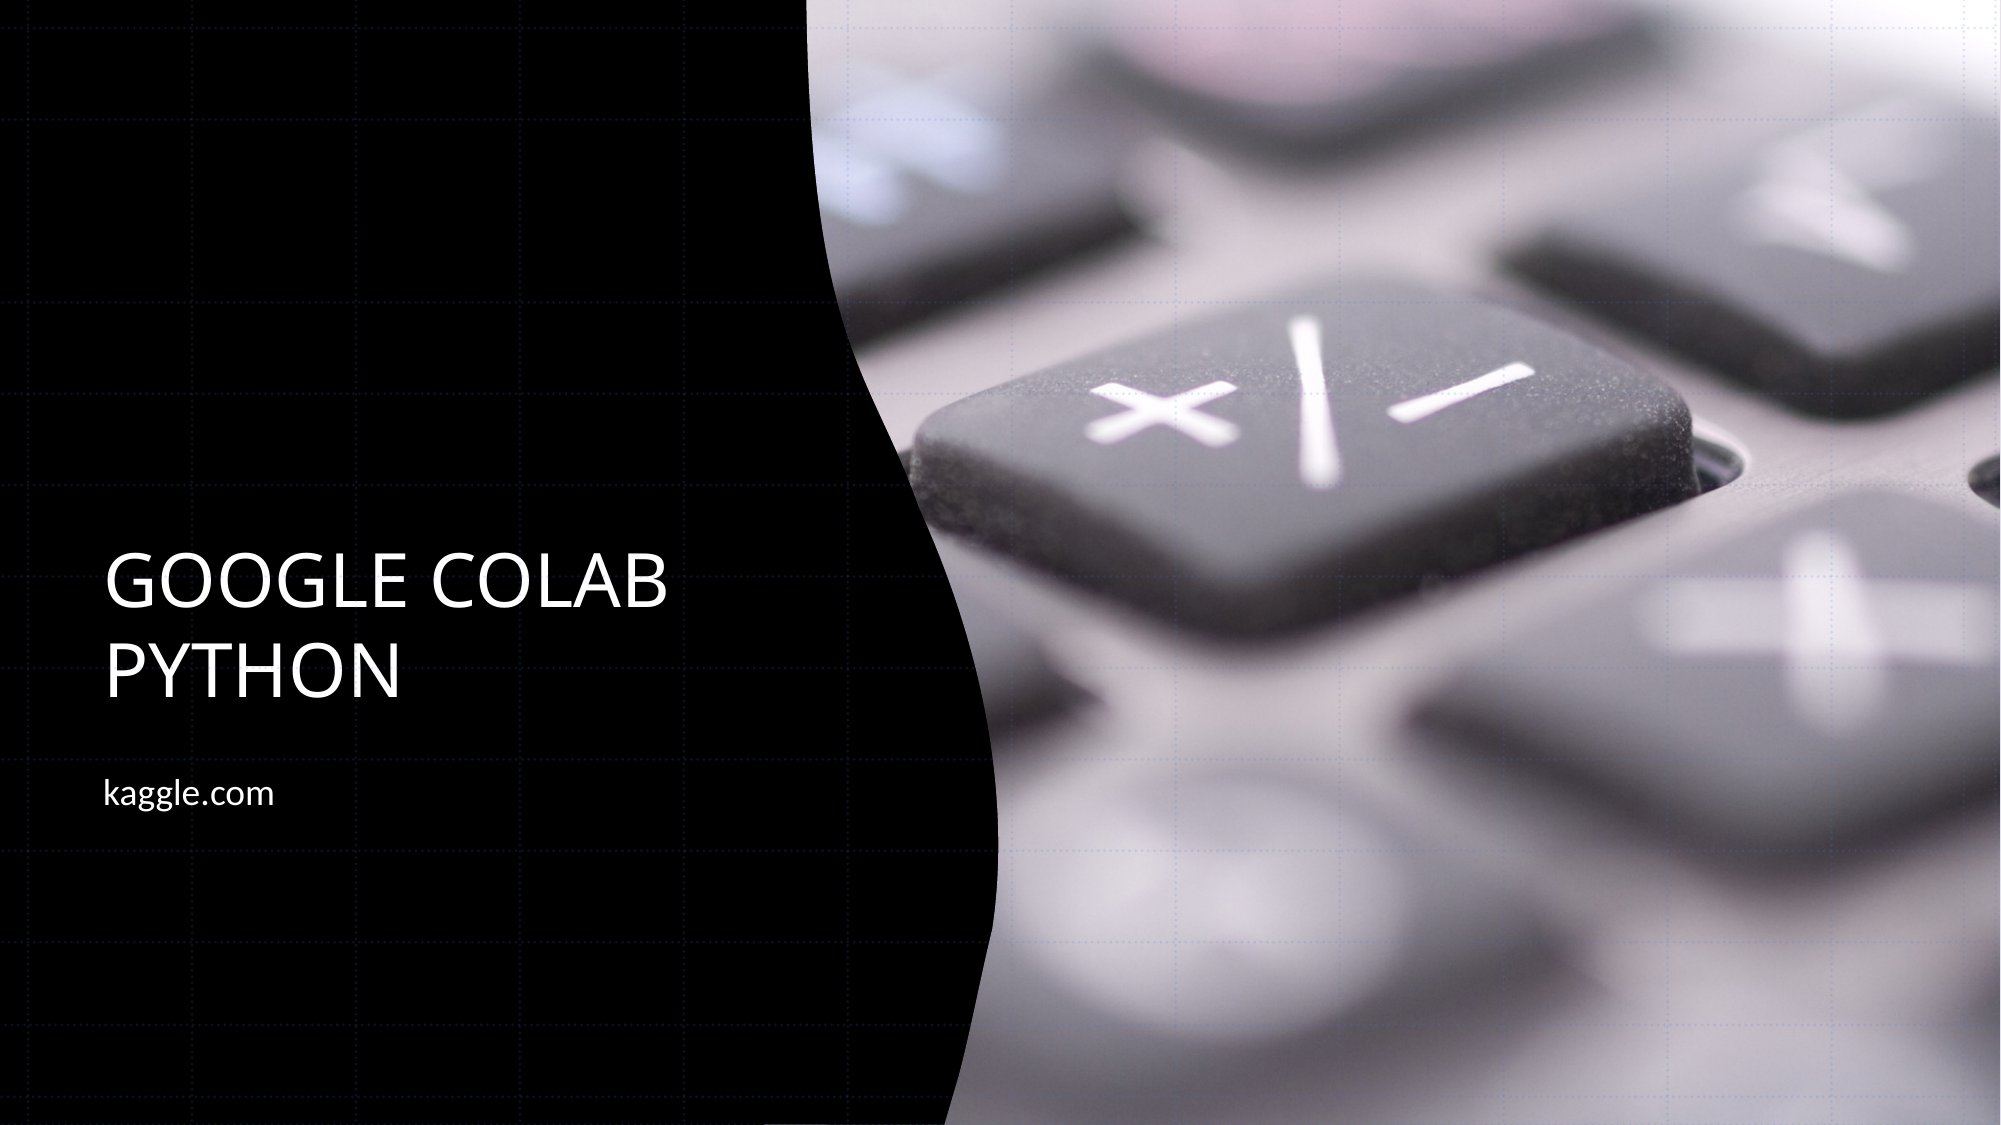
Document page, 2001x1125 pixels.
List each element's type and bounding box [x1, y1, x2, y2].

text_box [0, 0, 2000, 1125]
